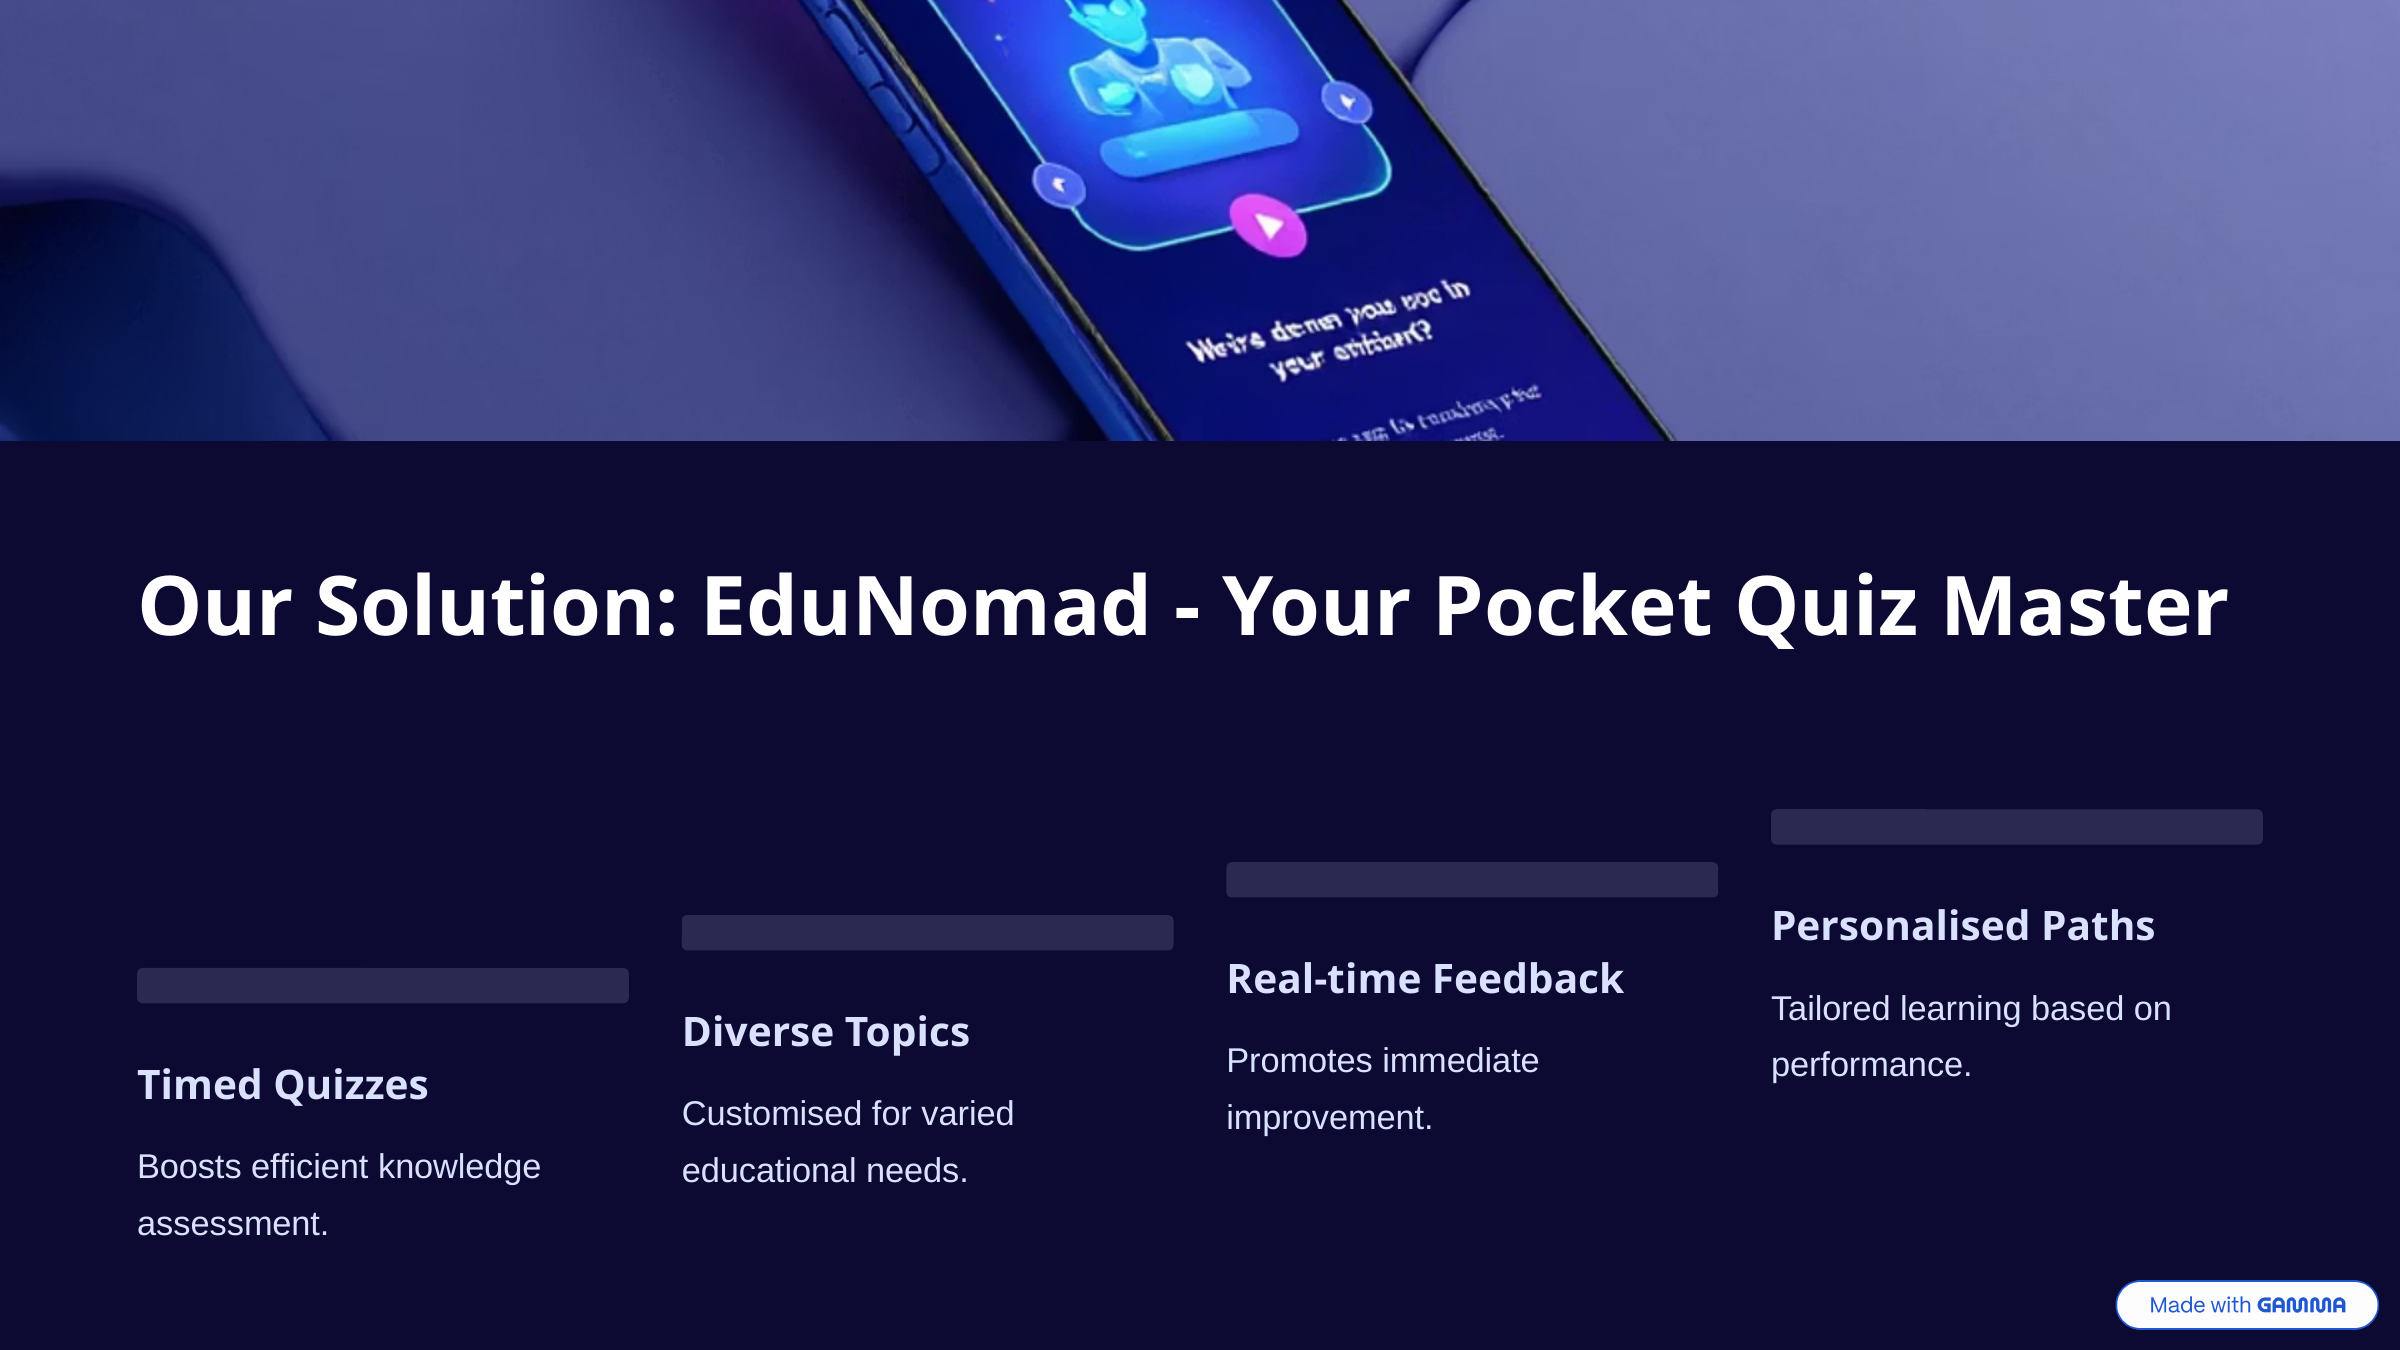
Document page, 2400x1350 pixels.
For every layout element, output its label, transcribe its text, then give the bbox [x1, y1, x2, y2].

text_box Our Solution: EduNomad - Your Pocket Quiz Master [137, 548, 2263, 757]
text_box Timed Quizzes [137, 1056, 553, 1108]
text_box [1771, 809, 2263, 845]
picture [0, 0, 2400, 441]
text_box [681, 915, 1174, 951]
text_box [137, 967, 629, 1004]
text_box [1226, 862, 1719, 898]
text_box Tailored learning based on performance. [1771, 970, 2263, 1084]
text_box Boosts efficient knowledge assessment. [137, 1129, 629, 1242]
text_box Diverse Topics [681, 1003, 1097, 1056]
text_box Promotes immediate improvement. [1226, 1023, 1719, 1137]
text_box Real-time Feedback [1226, 950, 1697, 1003]
text_box Personalised Paths [1771, 897, 2207, 950]
picture [2106, 1271, 2389, 1339]
text_box Customised for varied educational needs. [681, 1076, 1174, 1190]
